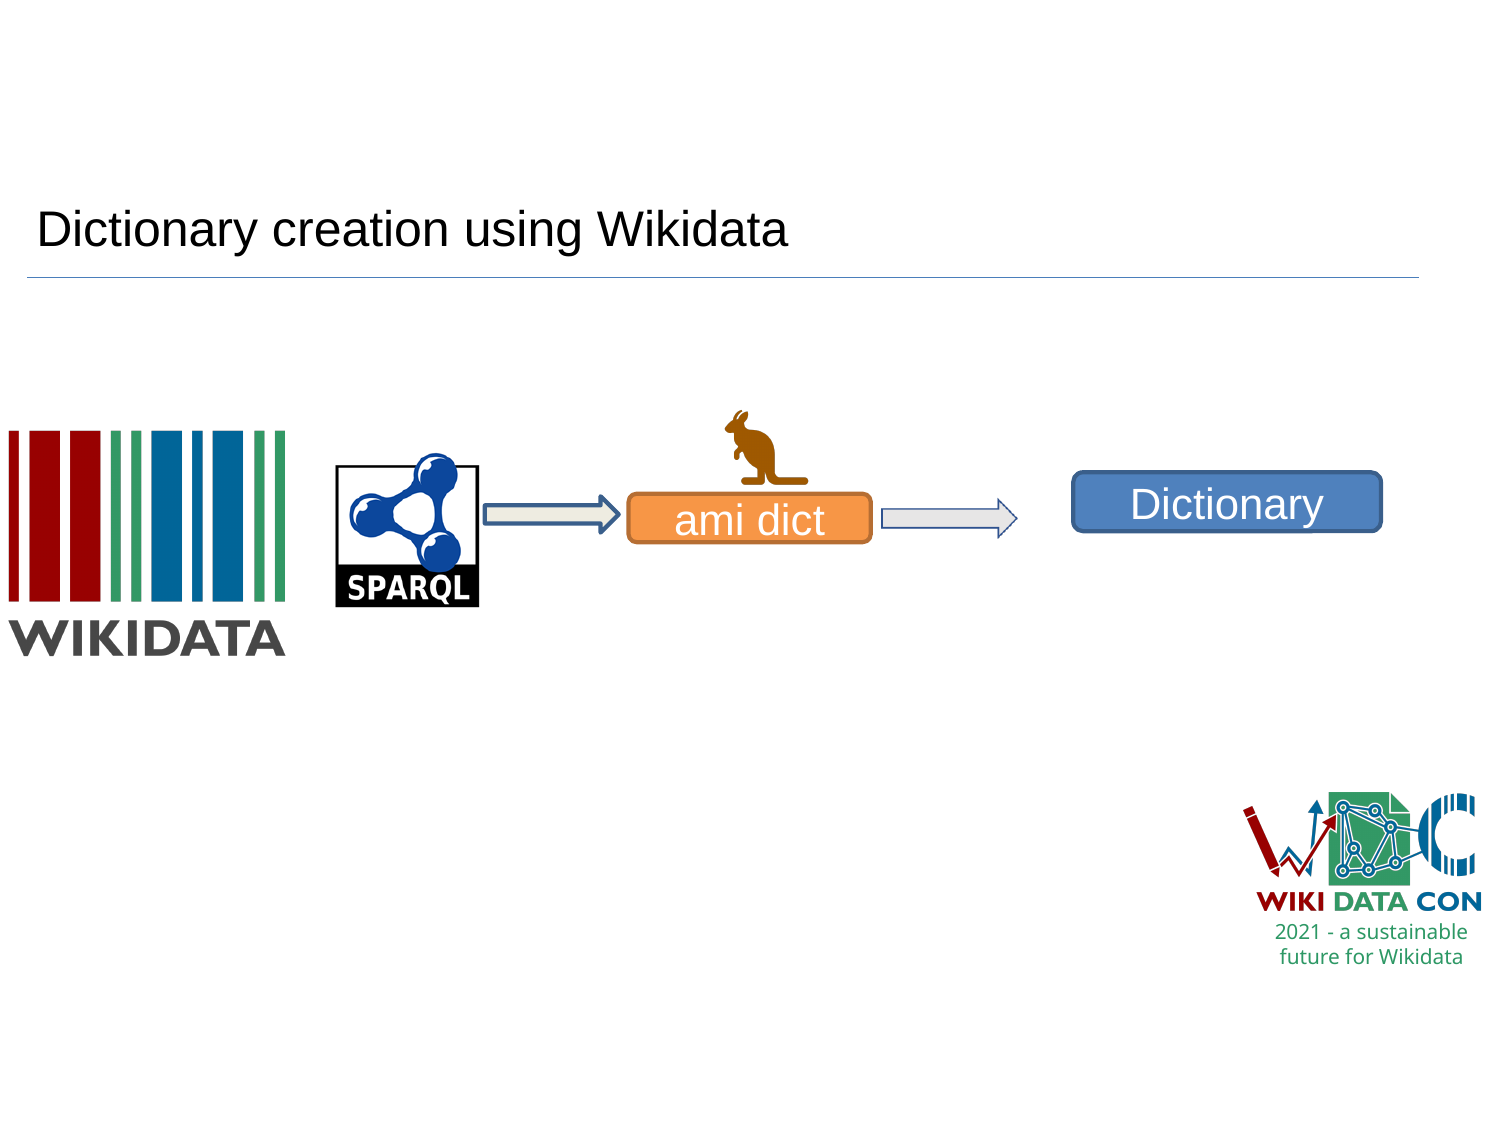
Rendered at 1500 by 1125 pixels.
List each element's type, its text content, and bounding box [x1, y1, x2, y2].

text_box [502, 494, 621, 535]
text_box ami dict [626, 491, 873, 545]
text_box Dictionary [1071, 470, 1384, 534]
text_box 2021 - a sustainable future for Wikidata [1243, 903, 1500, 984]
text_box Dictionary creation using Wikidata [21, 181, 1419, 276]
picture [0, 416, 498, 670]
picture [881, 497, 1019, 539]
picture [1243, 792, 1483, 917]
picture [722, 403, 811, 491]
